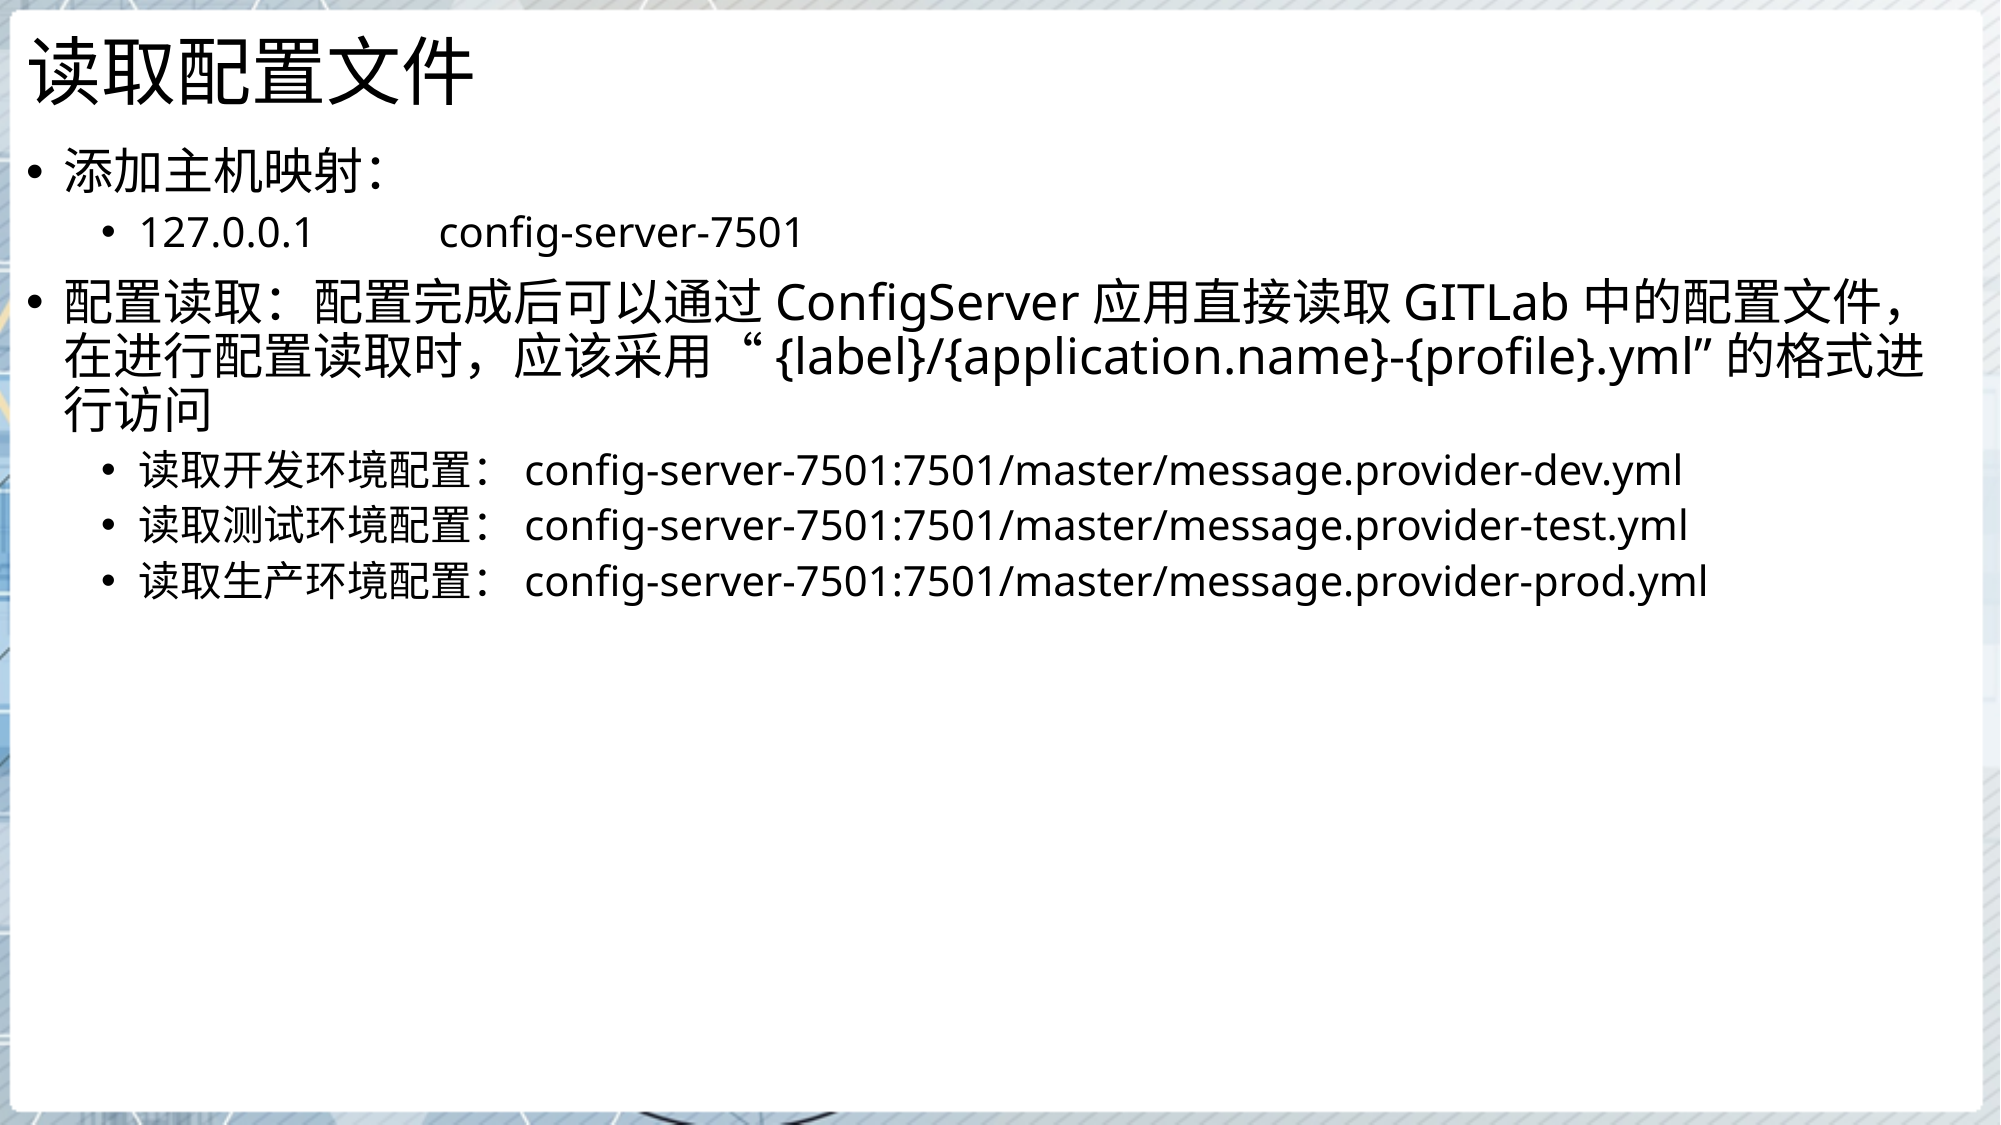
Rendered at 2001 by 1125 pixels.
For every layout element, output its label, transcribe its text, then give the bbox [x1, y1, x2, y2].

title 读取配置文件 [11, 11, 1983, 139]
picture [0, 0, 2000, 1125]
list 添加主机映射： 127.0.0.1 config-server-7501 配置读取：配置完成后可以通过ConfigServer应用直接读取GITLab中的配置文件，在进行配置读取时，应该采用“{label}/{application.name}-{profile}.yml”的格式进行访问 读取开发环境配置：config-server-7501:7501/master/message.provider-dev.yml 读取测试环境配置：config-server-7501:7501/master/message.provider-test.yml 读取生产环境配置：config-server-7501:7501/master/message.provider-prod.yml [11, 139, 1983, 1113]
